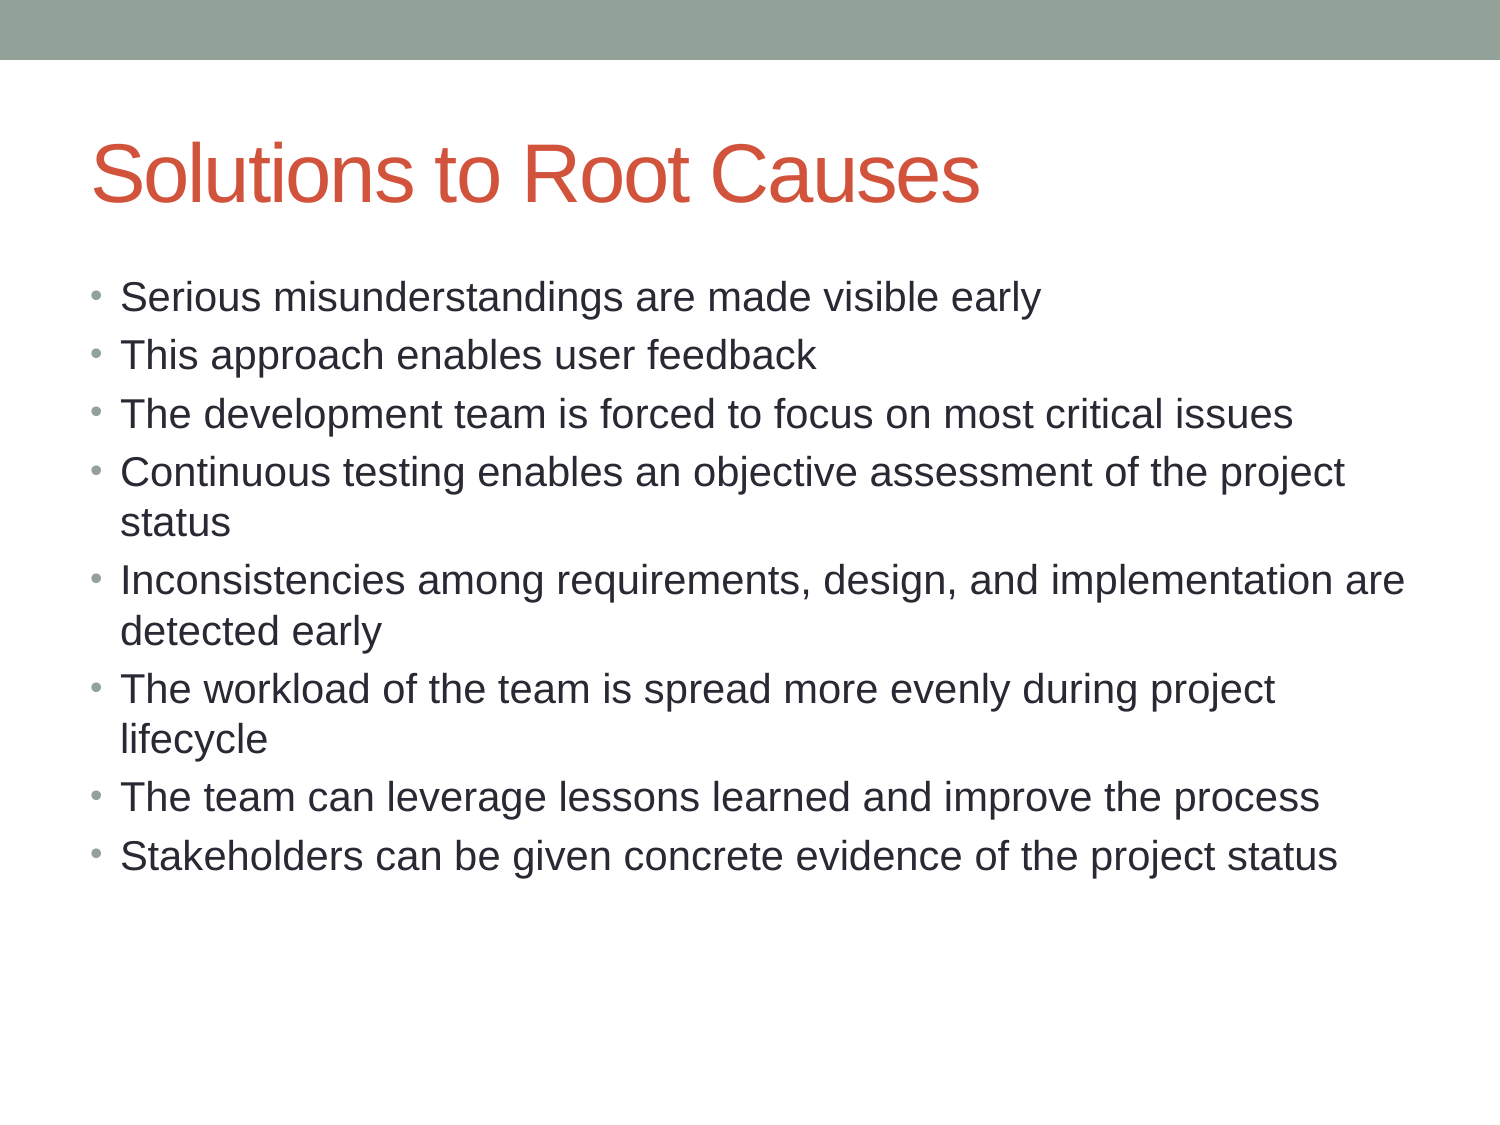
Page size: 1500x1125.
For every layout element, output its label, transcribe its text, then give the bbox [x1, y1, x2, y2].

list Serious misunderstandings are made visible early This approach enables user feedback The development team is forced to focus on most critical issues Continuous testing enables an objective assessment of the project status Inconsistencies among requirements, design, and implementation are detected early The workload of the team is spread more evenly during project lifecycle The team can leverage lessons learned and improve the process Stakeholders can be given concrete evidence of the project status [75, 262, 1425, 1063]
title Solutions to Root Causes [75, 87, 1425, 250]
